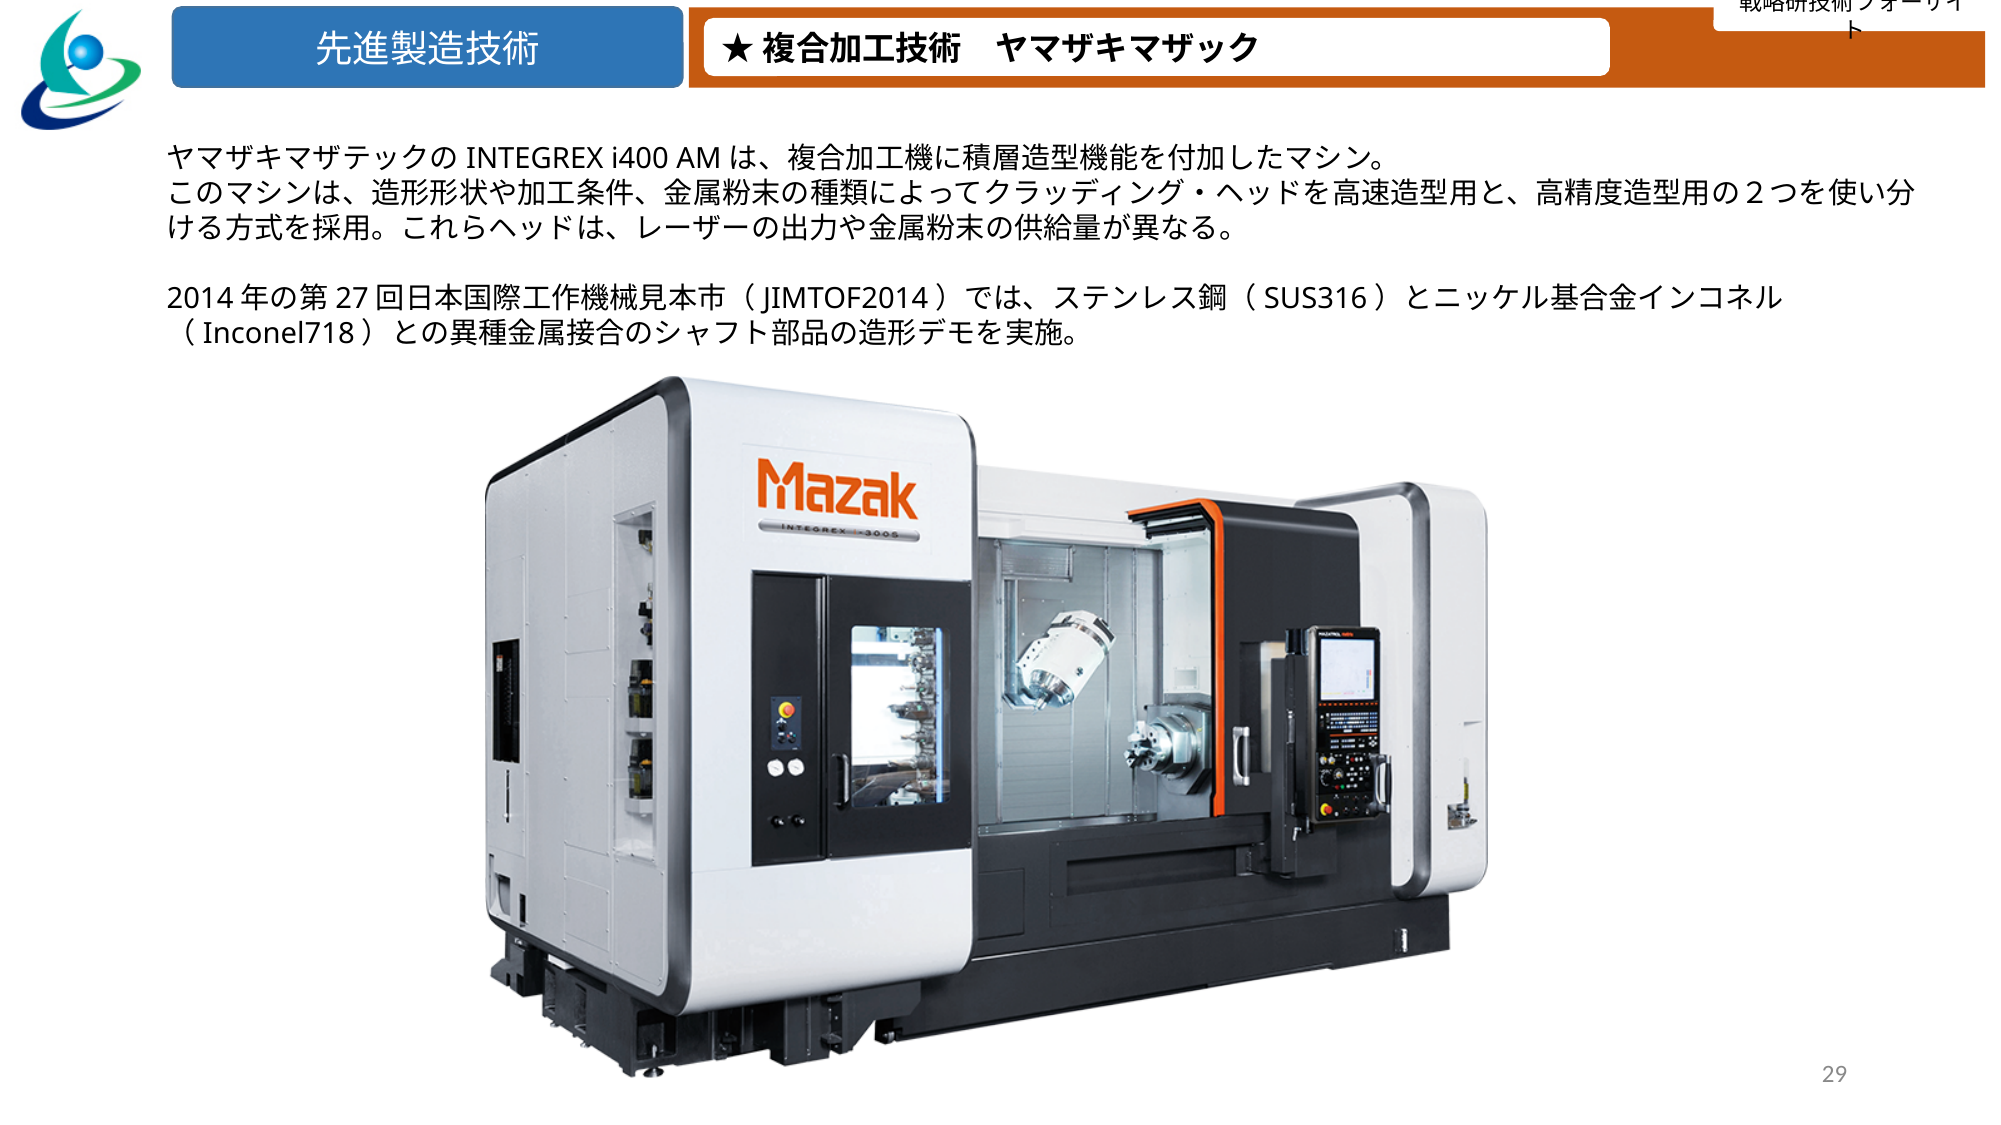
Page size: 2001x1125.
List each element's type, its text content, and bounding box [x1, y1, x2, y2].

picture [14, 3, 152, 142]
text_box 先進製造技術 [171, 6, 684, 88]
text_box ★複合加工技術 ヤマザキマザック [702, 16, 1611, 78]
text_box ヤマザキマザテックのINTEGREX i400 AMは、複合加工機に積層造型機能を付加したマシン。 このマシンは、造形形状や加工条件、金属粉末の種類によってクラッディング・ヘッドを高速造型用と、高精度造型用の２つを使い分ける方式を採用。これらヘッドは、レーザーの出力や金属粉末の供給量が異なる。 2014年の第27回日本国際工作機械見本市（JIMTOF2014）では、ステンレス鋼（SUS316）とニッケル基合金インコネル（Inconel718）との異種金属接合のシャフト部品の造形デモを実施。 [151, 132, 1943, 357]
text_box 戦略研技術フォーサイト [1712, 0, 1997, 33]
slide_number 29 [1488, 1042, 1863, 1103]
picture [485, 351, 1488, 1103]
text_box [688, 6, 1986, 89]
